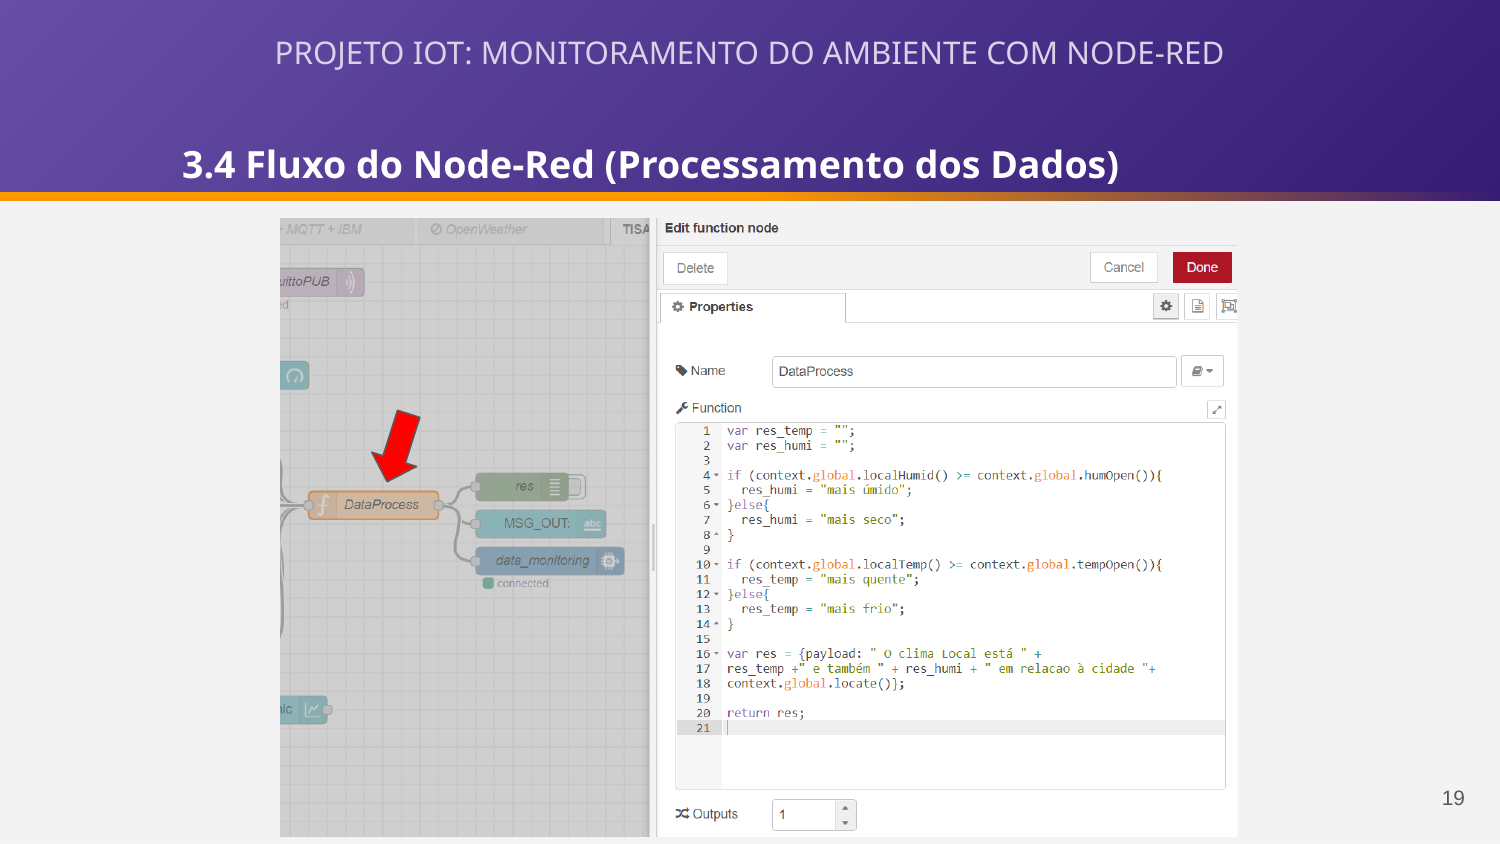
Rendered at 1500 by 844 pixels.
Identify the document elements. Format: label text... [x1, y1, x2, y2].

title PROJETO IOT: MONITORAMENTO DO AMBIENTE COM NODE-RED [222, 8, 1278, 86]
text_box [0, 201, 1500, 844]
picture [279, 217, 1238, 837]
text_box [0, 0, 1500, 192]
text_box [0, 192, 1500, 201]
slide_number ‹#› [1389, 764, 1480, 830]
text_box 3.4 Fluxo do Node-Red (Processamento dos Dados) [92, 103, 1409, 192]
